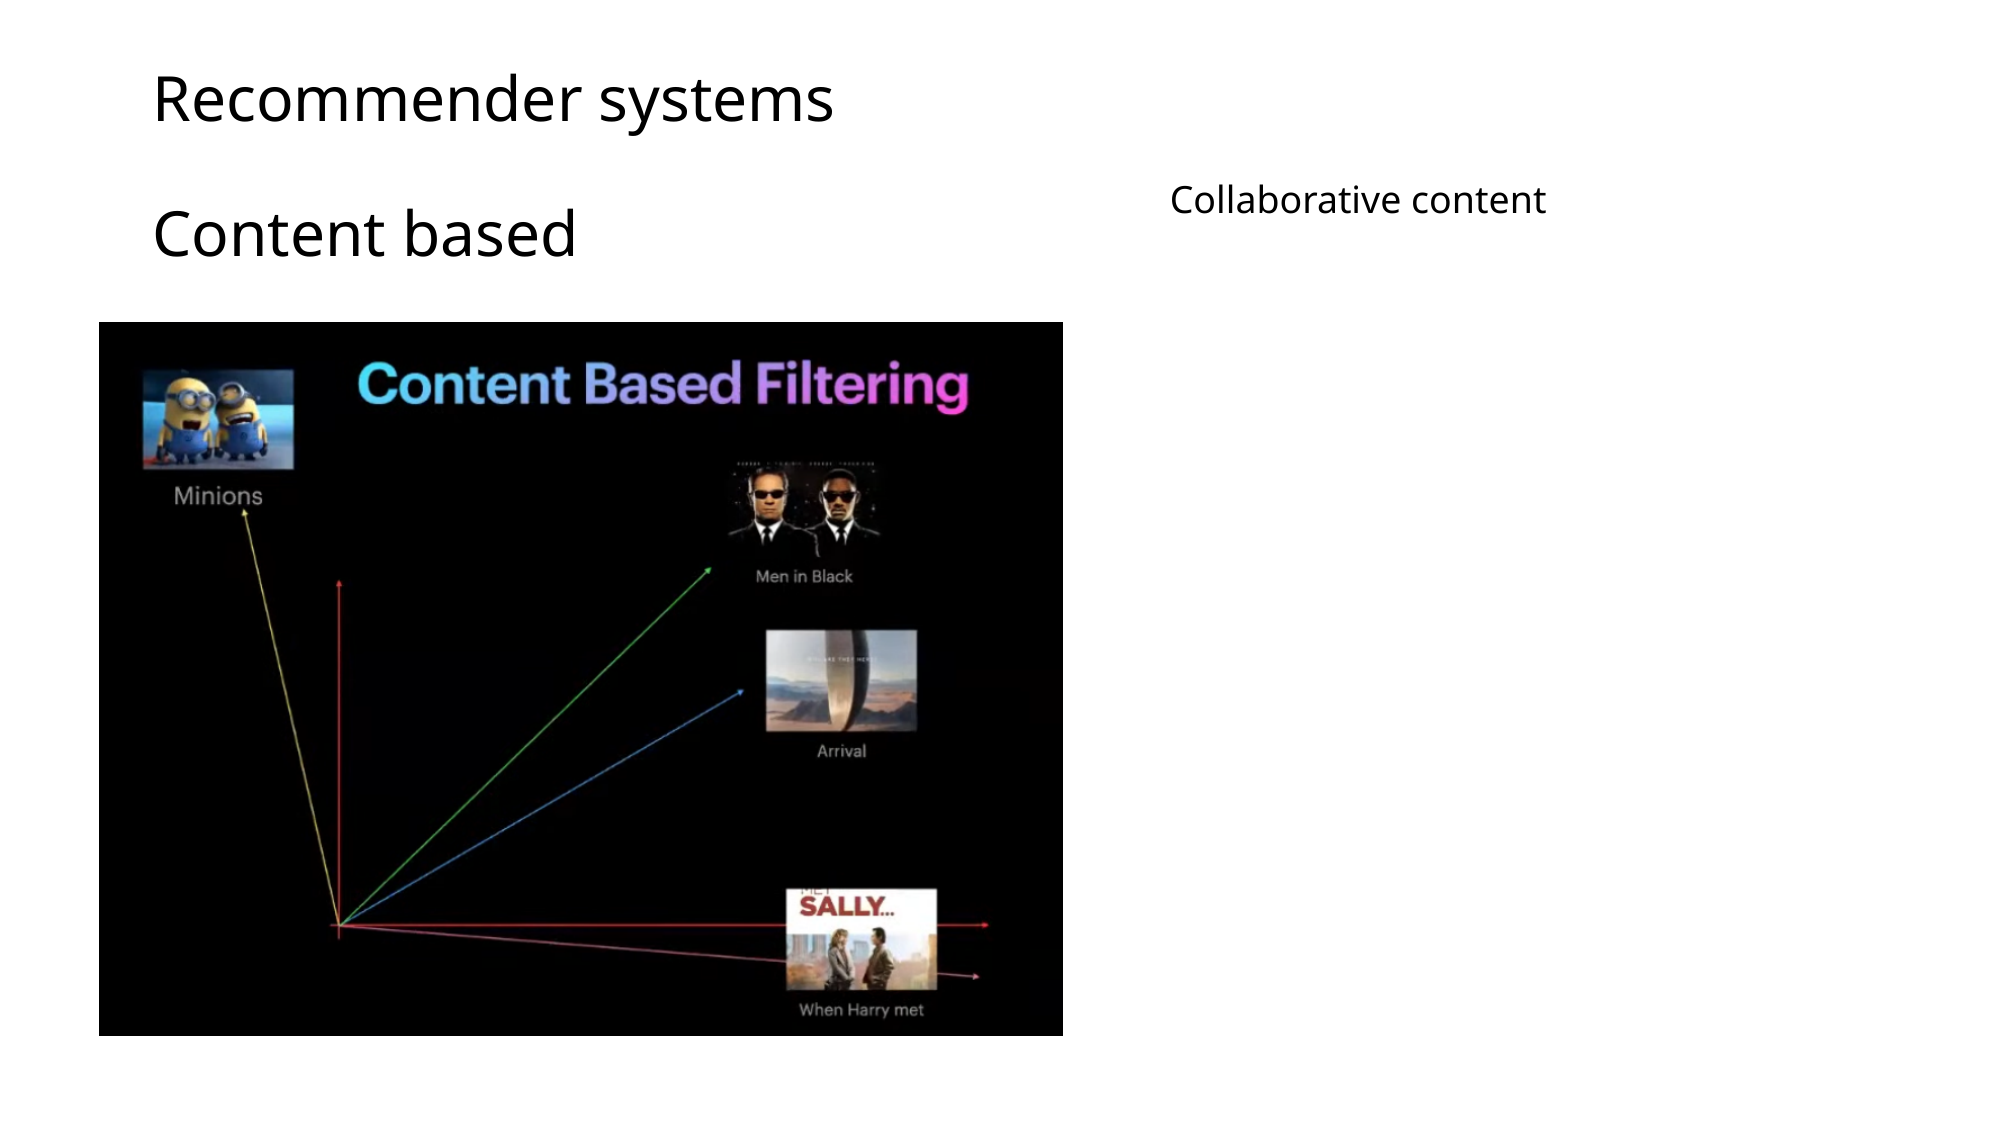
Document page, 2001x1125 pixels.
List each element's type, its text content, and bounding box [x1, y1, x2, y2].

title Recommender systems Content based [137, 59, 1863, 278]
picture [99, 322, 1063, 1037]
text_box Collaborative content [1154, 168, 2000, 229]
